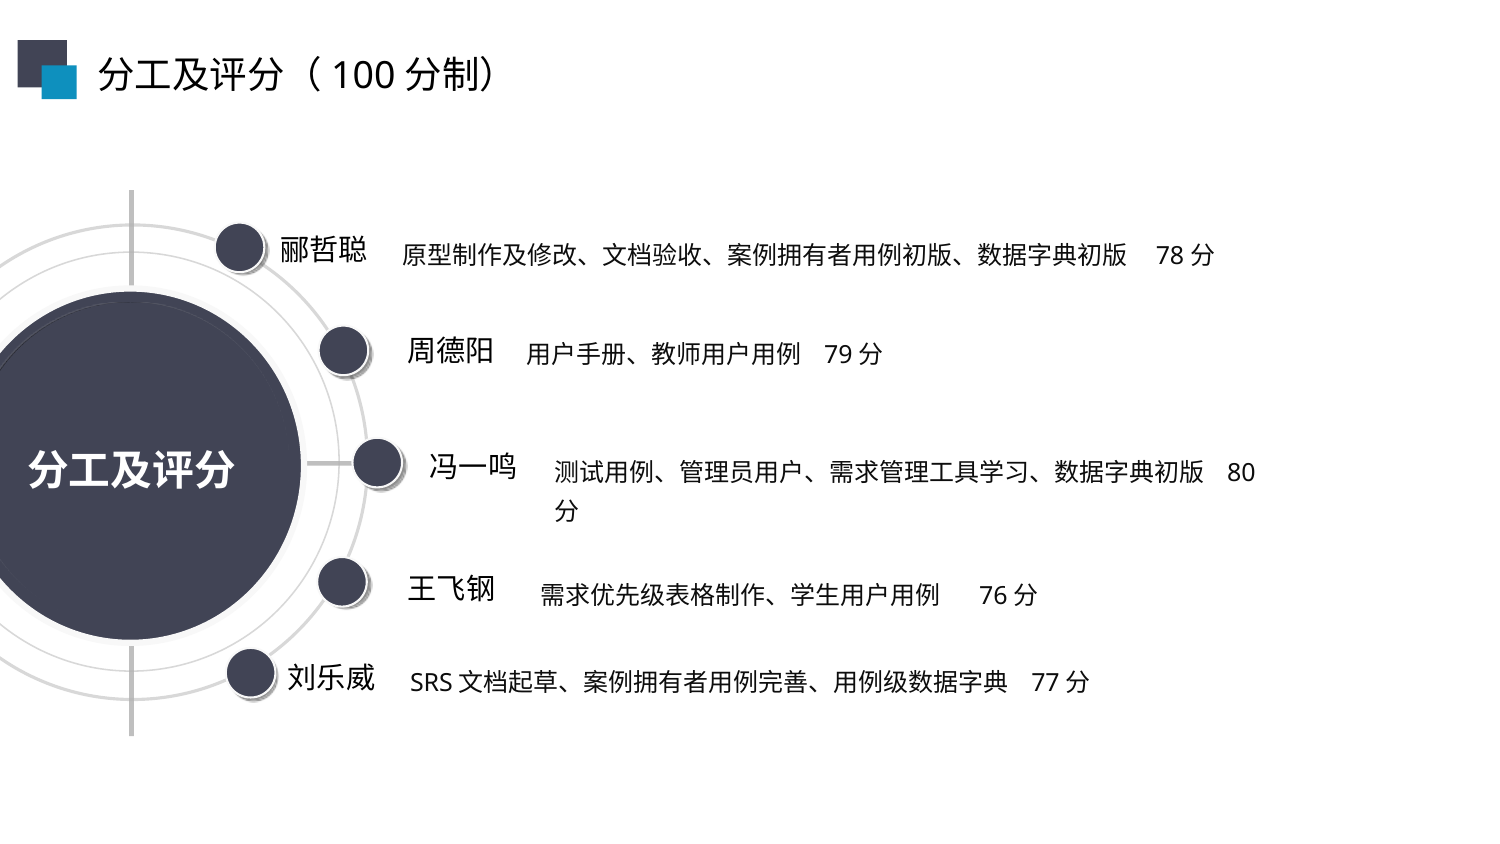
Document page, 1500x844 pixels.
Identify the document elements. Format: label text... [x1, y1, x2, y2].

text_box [318, 325, 369, 376]
text_box 原型制作及修改、文档验收、案例拥有者用例初版、数据字典初版 78分 [395, 224, 1258, 276]
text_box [316, 556, 367, 607]
text_box 王飞钢 [395, 564, 528, 612]
text_box 测试用例、管理员用户、需求管理工具学习、数据字典初版 80分 [542, 441, 1294, 532]
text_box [0, 288, 305, 644]
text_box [352, 437, 403, 488]
text_box 周德阳 [395, 325, 514, 373]
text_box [17, 39, 77, 100]
text_box 冯一鸣 [417, 442, 542, 490]
text_box 用户手册、教师用户用例 79分 [514, 323, 1011, 375]
text_box SRS文档起草、案例拥有者用例完善、用例级数据字典 77分 [397, 651, 1117, 702]
text_box 分工及评分（100分制） [82, 43, 532, 104]
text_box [225, 647, 276, 698]
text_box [214, 222, 265, 273]
text_box 需求优先级表格制作、学生用户用例 76分 [528, 564, 1055, 615]
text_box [0, 189, 392, 737]
